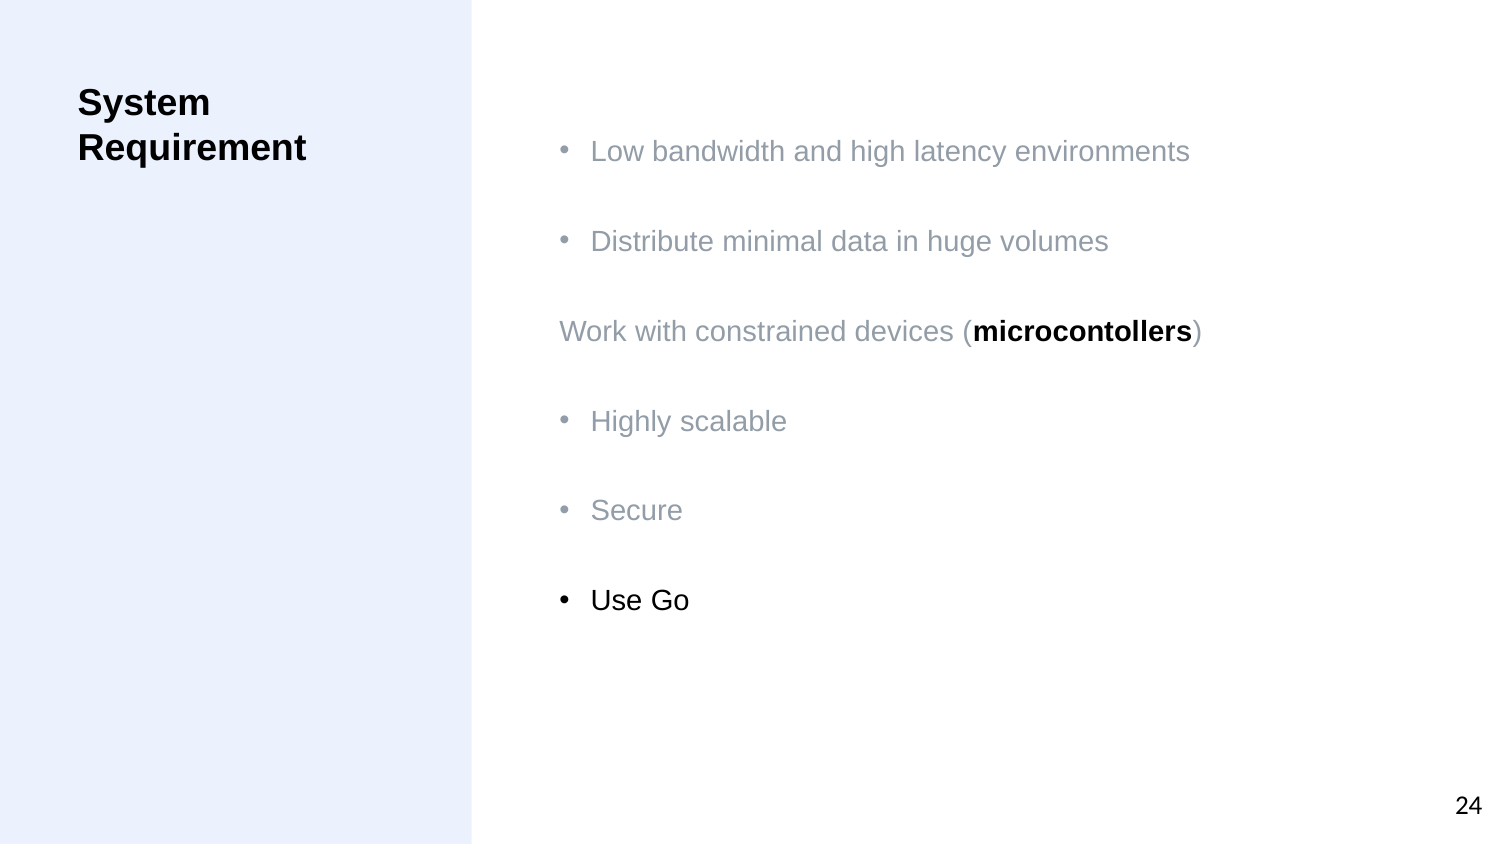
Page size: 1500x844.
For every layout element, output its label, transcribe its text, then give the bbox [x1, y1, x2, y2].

text_box System Requirement [77, 77, 389, 164]
text_box Low bandwidth and high latency environments Distribute minimal data in huge volumes Work with constrained devices (microcontollers) Highly scalable Secure Use Go [559, 77, 1258, 528]
text_box [0, 0, 472, 844]
slide_number ‹#› [1440, 780, 1500, 830]
